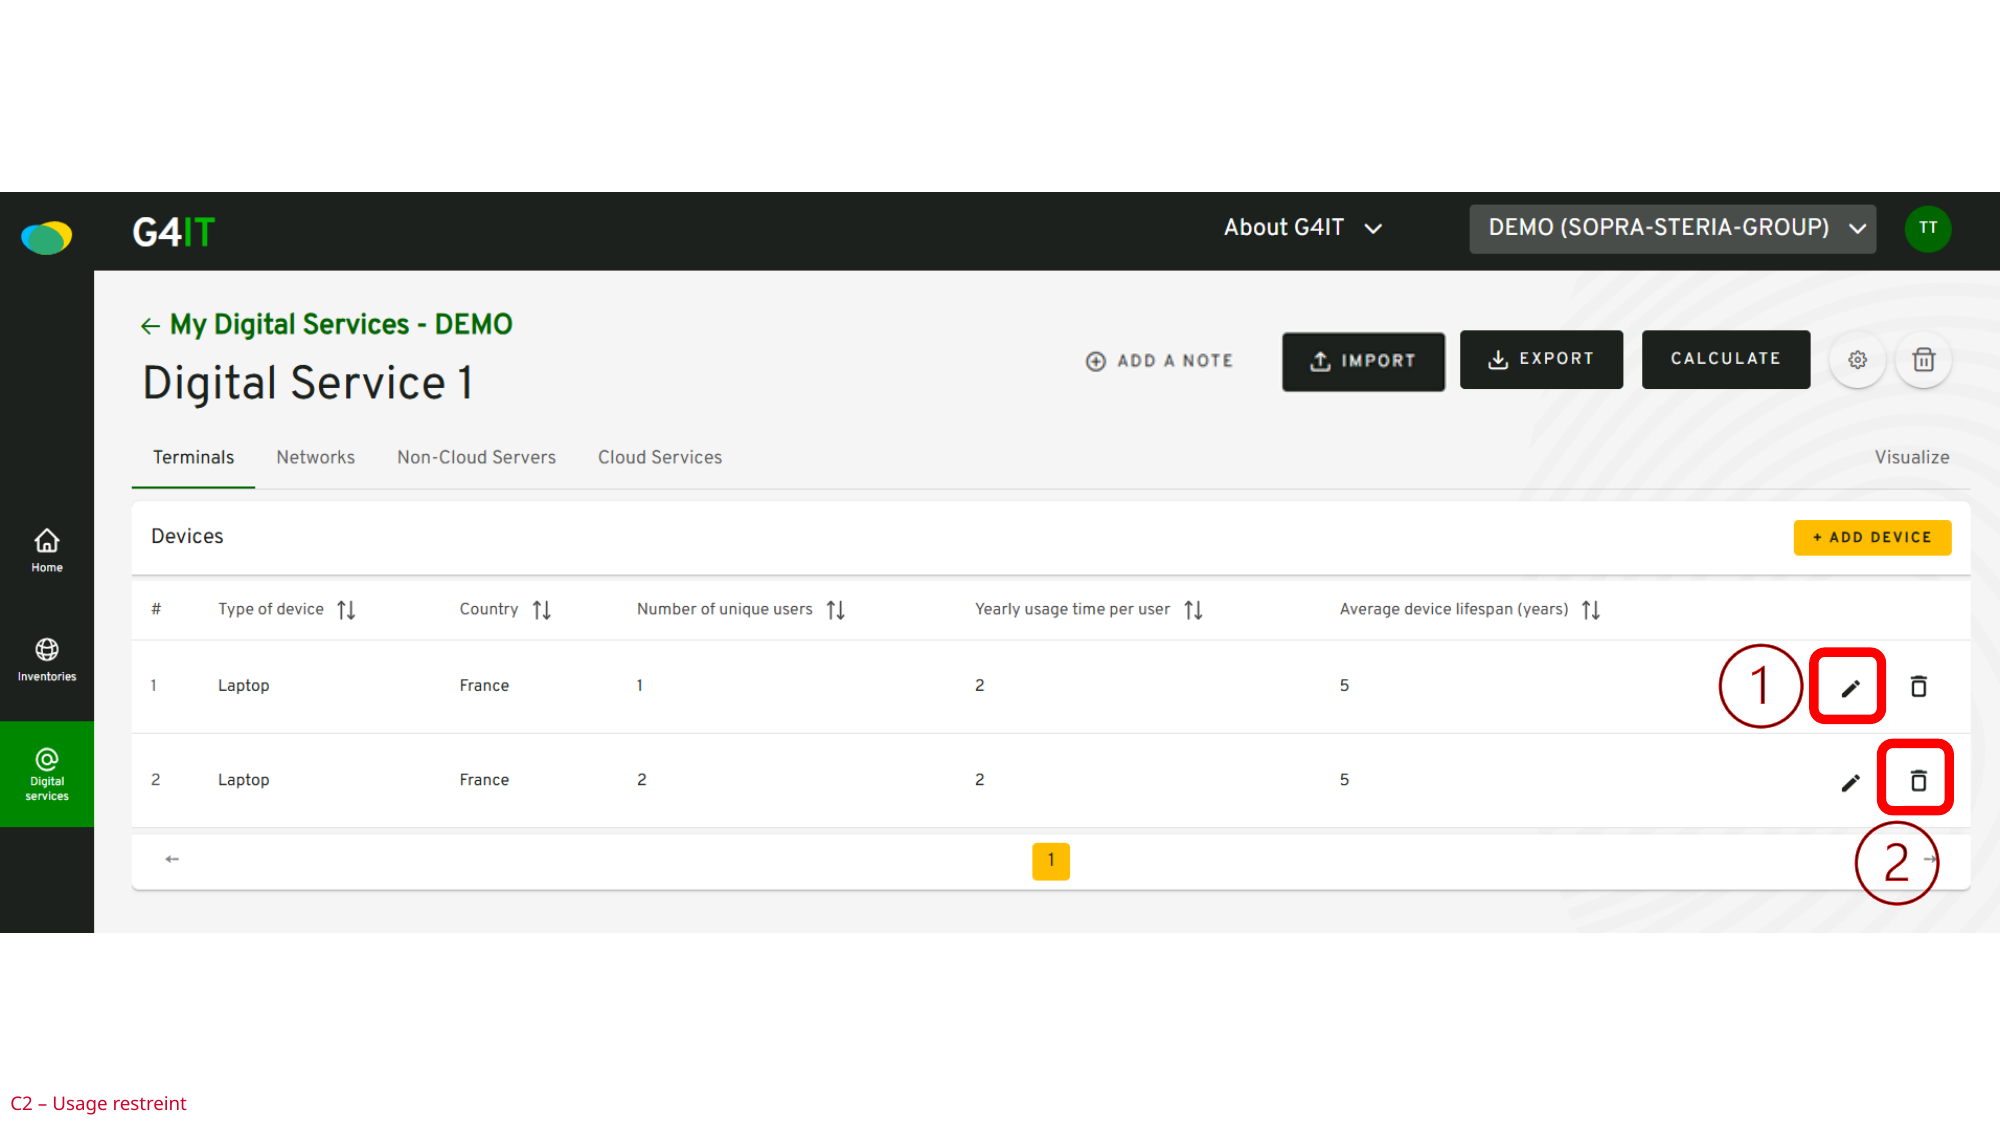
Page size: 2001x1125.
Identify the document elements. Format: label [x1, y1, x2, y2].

picture [0, 192, 2000, 933]
